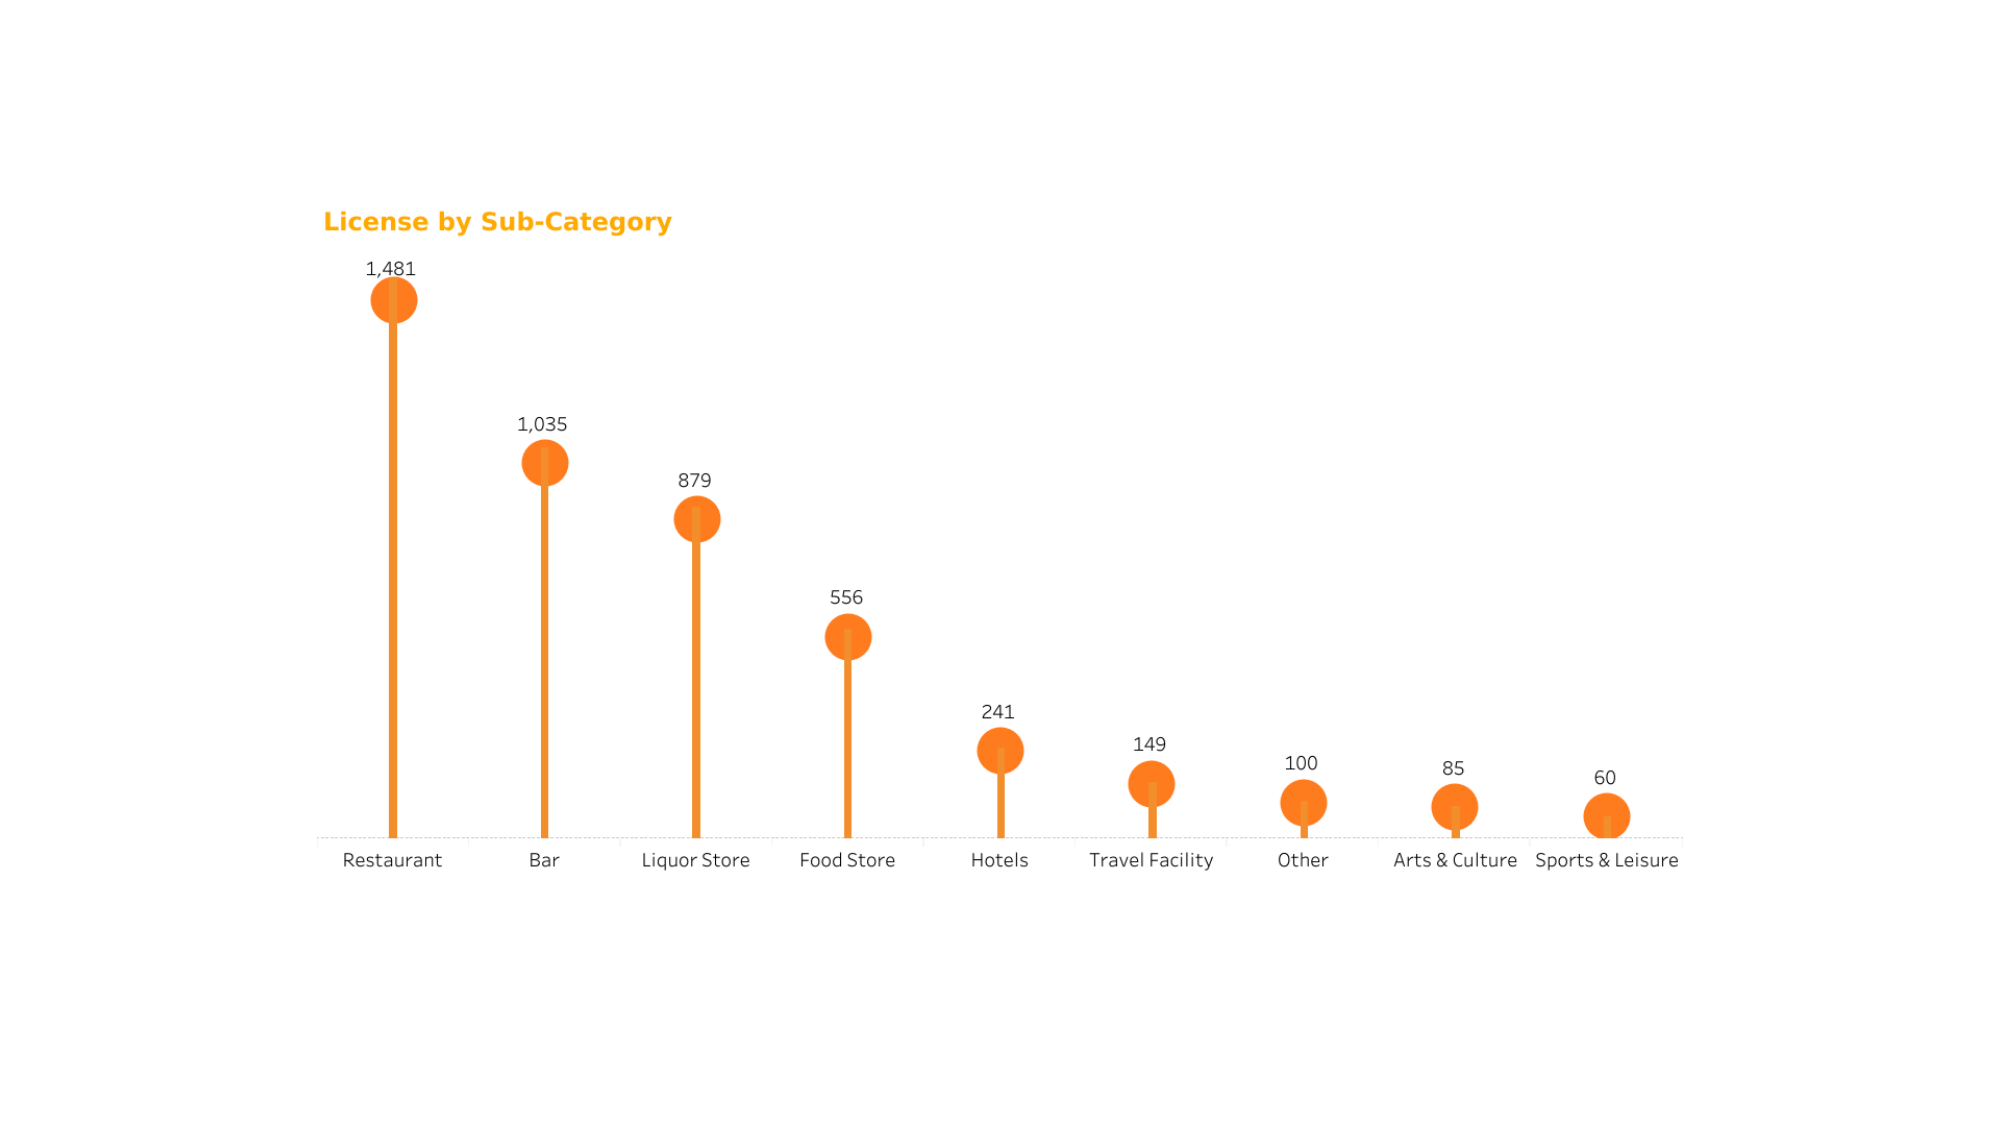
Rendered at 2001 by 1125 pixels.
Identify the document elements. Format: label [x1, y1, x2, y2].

picture [317, 197, 1683, 928]
